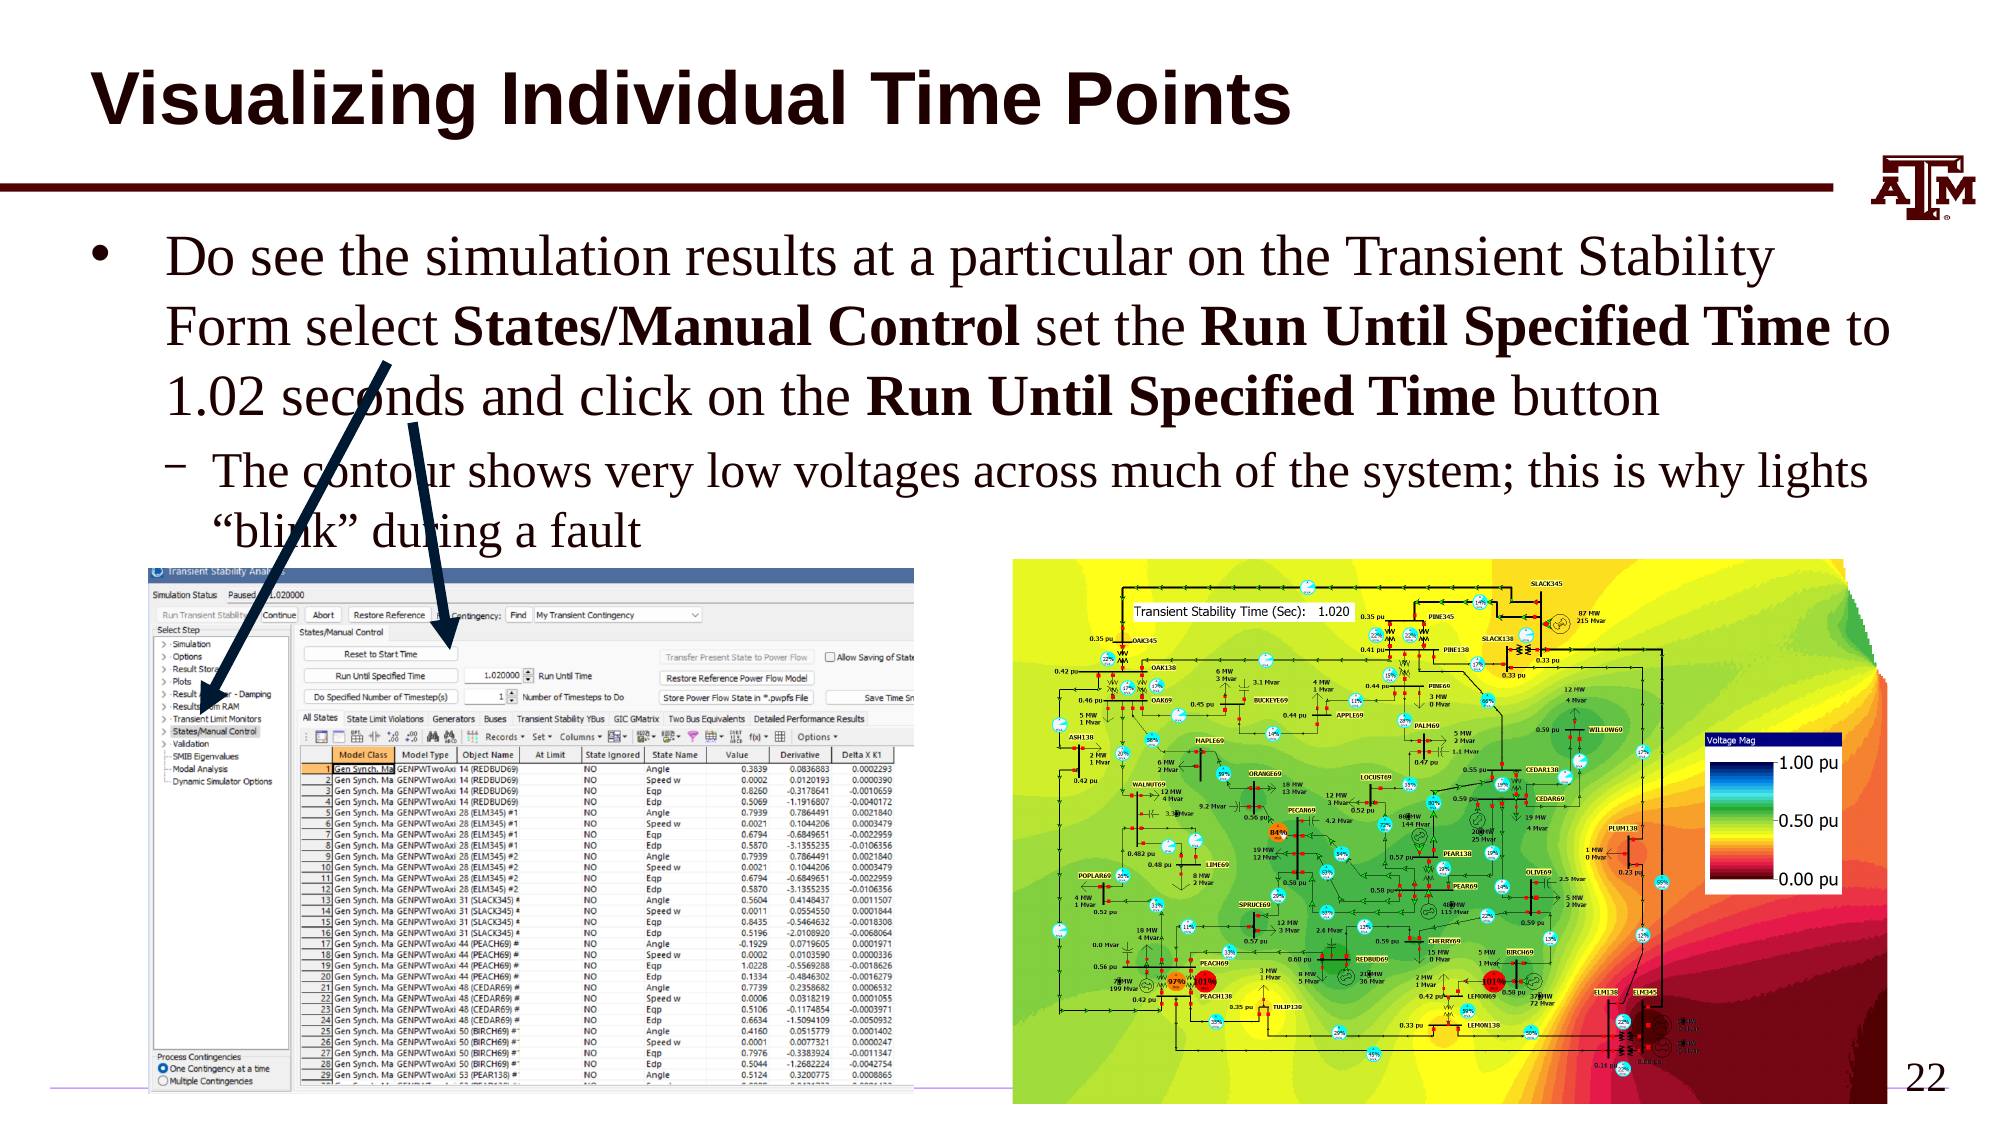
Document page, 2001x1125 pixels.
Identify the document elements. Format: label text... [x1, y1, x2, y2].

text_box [412, 422, 451, 651]
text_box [199, 362, 388, 716]
list Do see the simulation results at a particular on the Transient Stability Form select States/Manual Control set the Run Until Specified Time to 1.02 seconds and click on the Run Until Specified Time button The contour shows very low voltages across much of the system; this is why lights “blink” during a fault [74, 209, 1929, 823]
picture [1012, 559, 1888, 1105]
title Visualizing Individual Time Points [74, 12, 1909, 188]
picture [148, 567, 915, 1094]
slide_number 21 [1862, 1037, 1963, 1113]
picture [1856, 137, 1990, 238]
